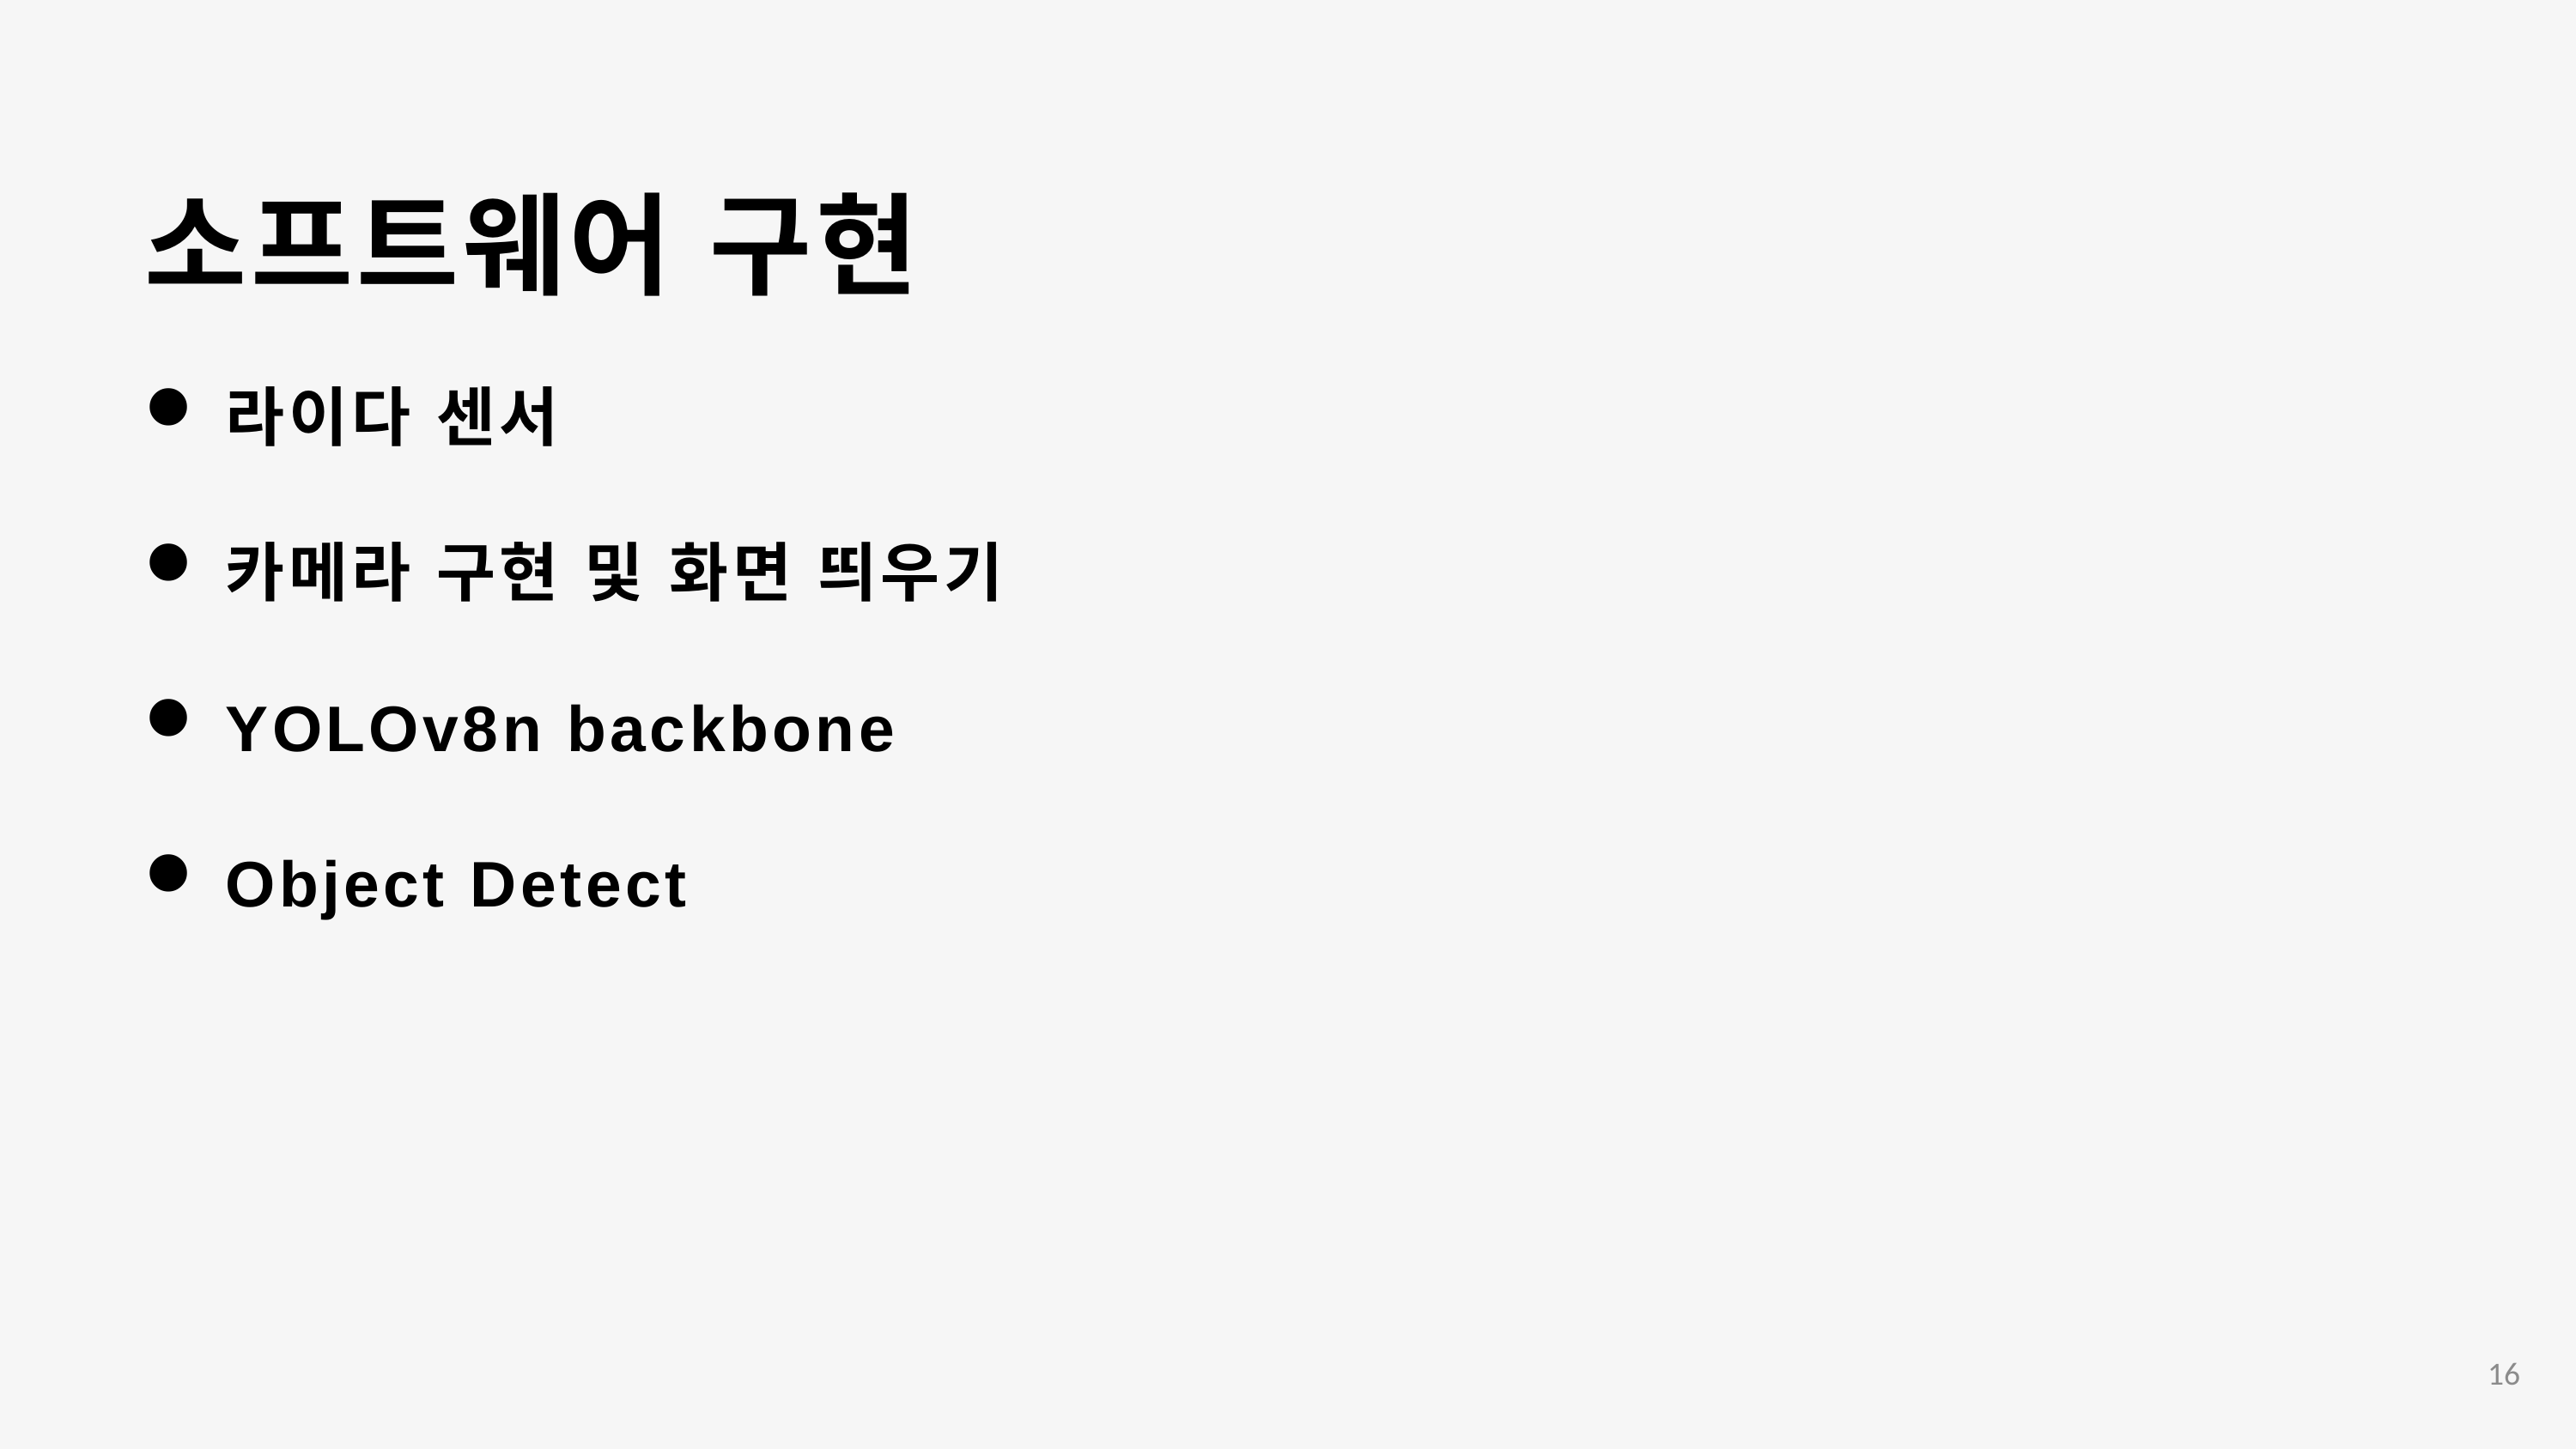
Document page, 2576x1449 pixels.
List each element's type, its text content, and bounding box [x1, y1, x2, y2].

text_box 소프트웨어 구현 [144, 153, 1466, 298]
text_box 라이다 센서 카메라 구현 및 화면 띄우기 YOLOv8n backbone Object Detect [144, 298, 2475, 1386]
slide_number 16 [2200, 1336, 2533, 1410]
